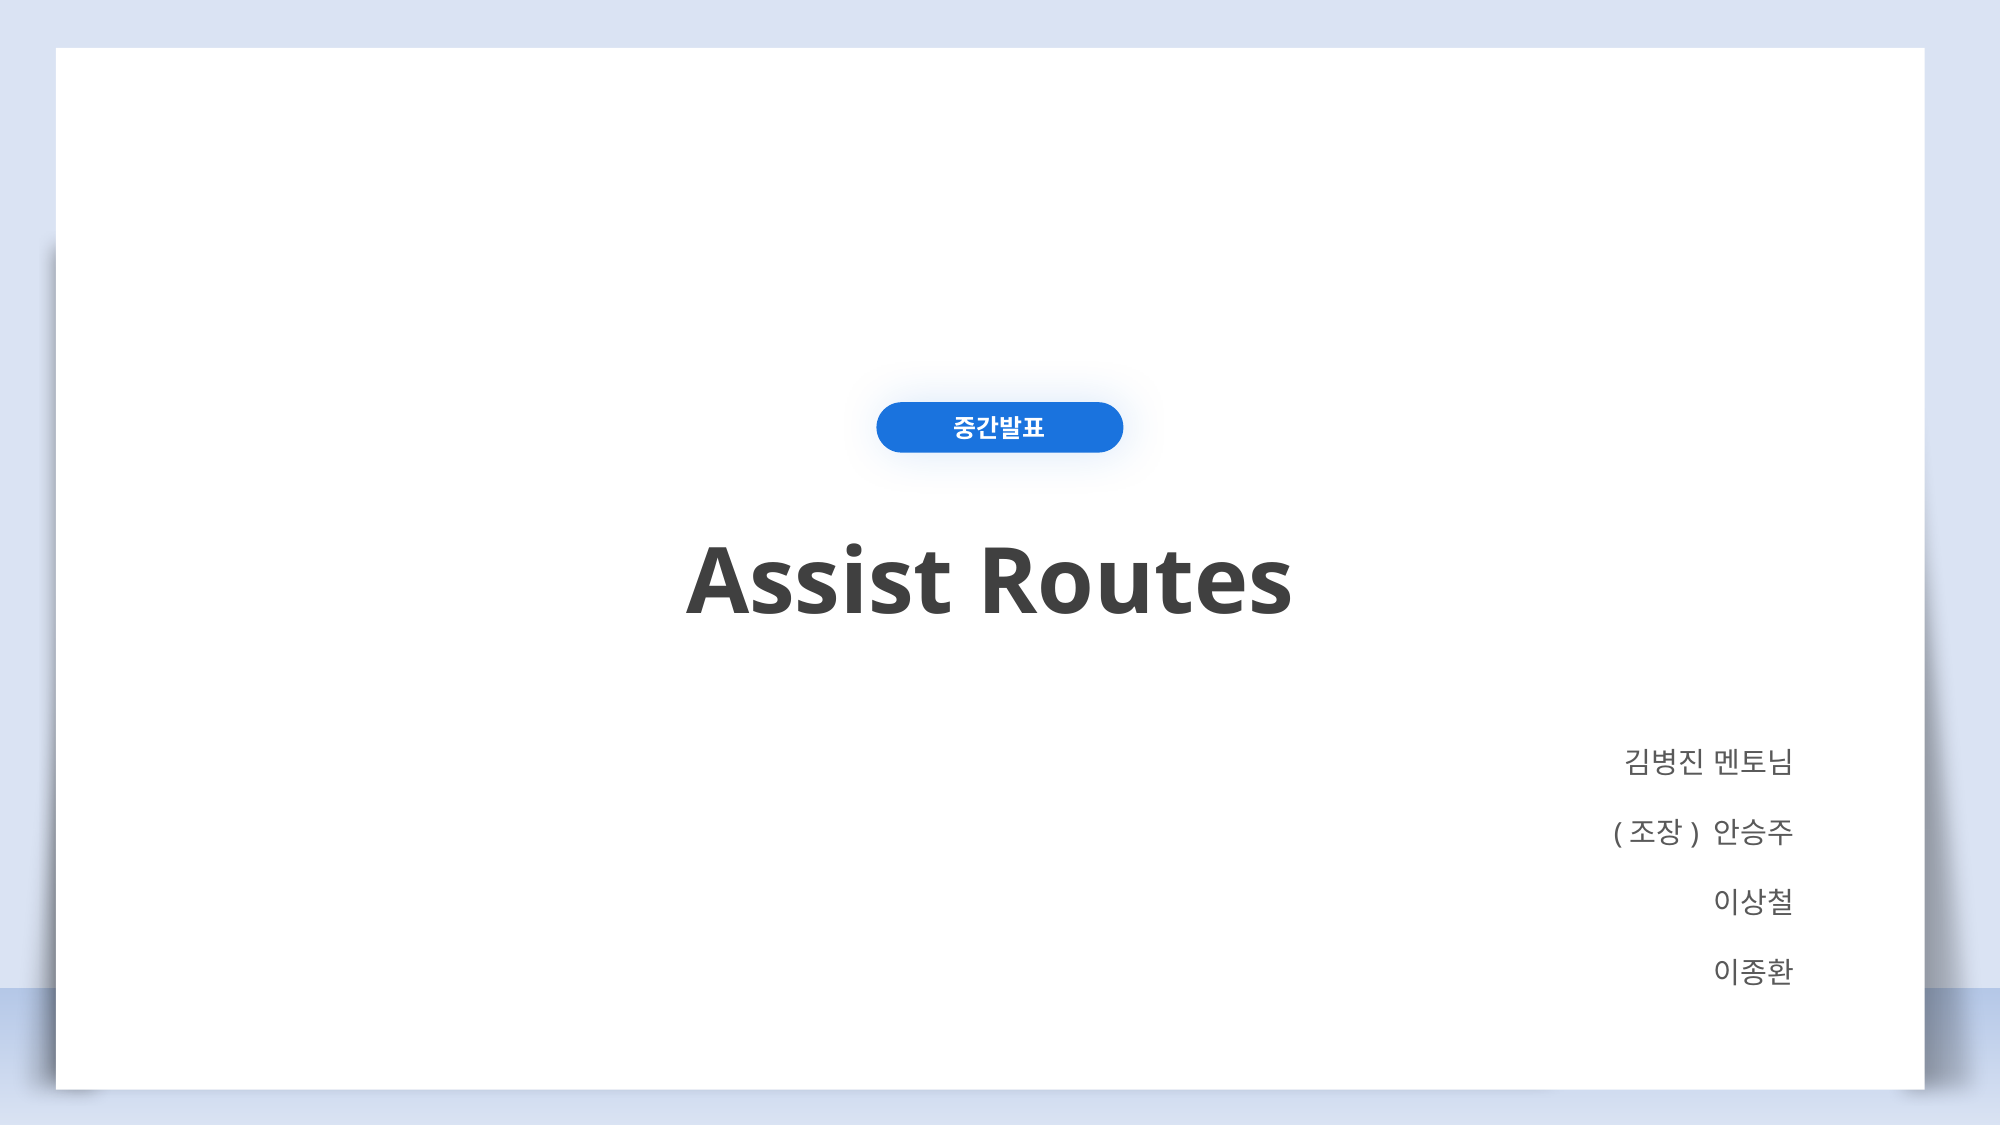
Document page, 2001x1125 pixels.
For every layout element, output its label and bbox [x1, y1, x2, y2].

text_box [0, 0, 2000, 1125]
